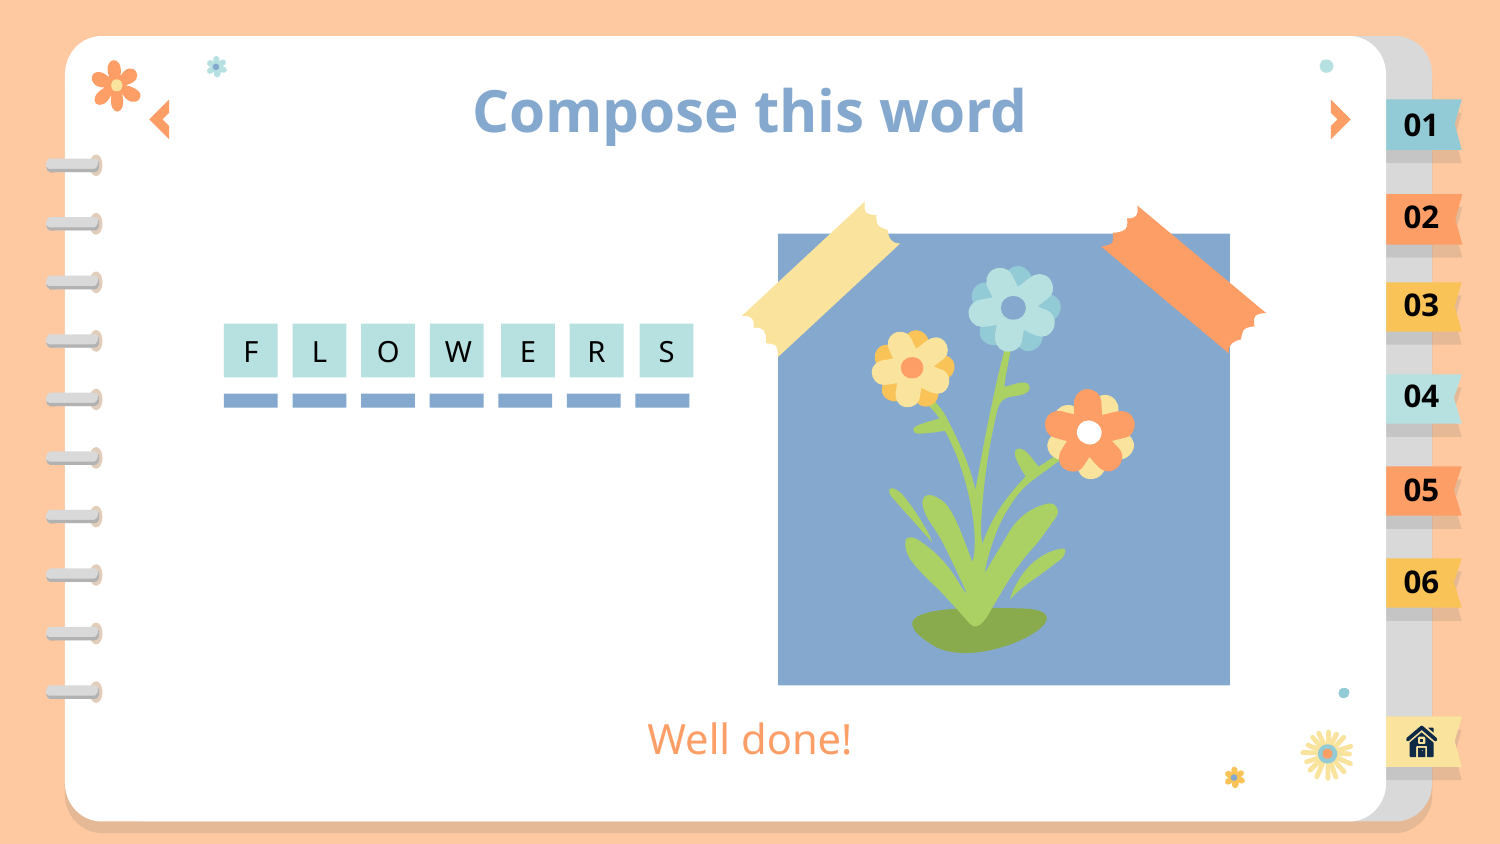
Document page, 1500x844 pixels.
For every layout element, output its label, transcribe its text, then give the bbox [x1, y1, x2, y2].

text_box [292, 393, 347, 408]
text_box [635, 393, 690, 408]
text_box 05 [1380, 464, 1463, 520]
text_box [1389, 717, 1463, 766]
text_box E [501, 323, 555, 378]
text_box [729, 180, 1274, 378]
text_box L [292, 323, 347, 378]
text_box F [223, 323, 278, 378]
text_box [1330, 99, 1351, 140]
text_box 06 [1380, 557, 1463, 612]
text_box [498, 393, 553, 408]
title Compose this word [119, 72, 1381, 167]
text_box W [429, 323, 484, 378]
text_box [1405, 725, 1438, 758]
text_box [223, 393, 278, 408]
text_box [429, 393, 484, 408]
text_box S [639, 323, 694, 378]
text_box [566, 393, 621, 408]
text_box [778, 386, 1230, 686]
text_box 02 [1380, 192, 1463, 247]
text_box Well done! [552, 697, 948, 763]
text_box 03 [1380, 280, 1463, 336]
text_box R [569, 323, 624, 378]
text_box 01 [1380, 99, 1463, 155]
text_box O [361, 323, 415, 378]
text_box 04 [1380, 371, 1463, 427]
text_box [361, 393, 415, 408]
text_box [149, 99, 170, 140]
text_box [871, 386, 1137, 654]
